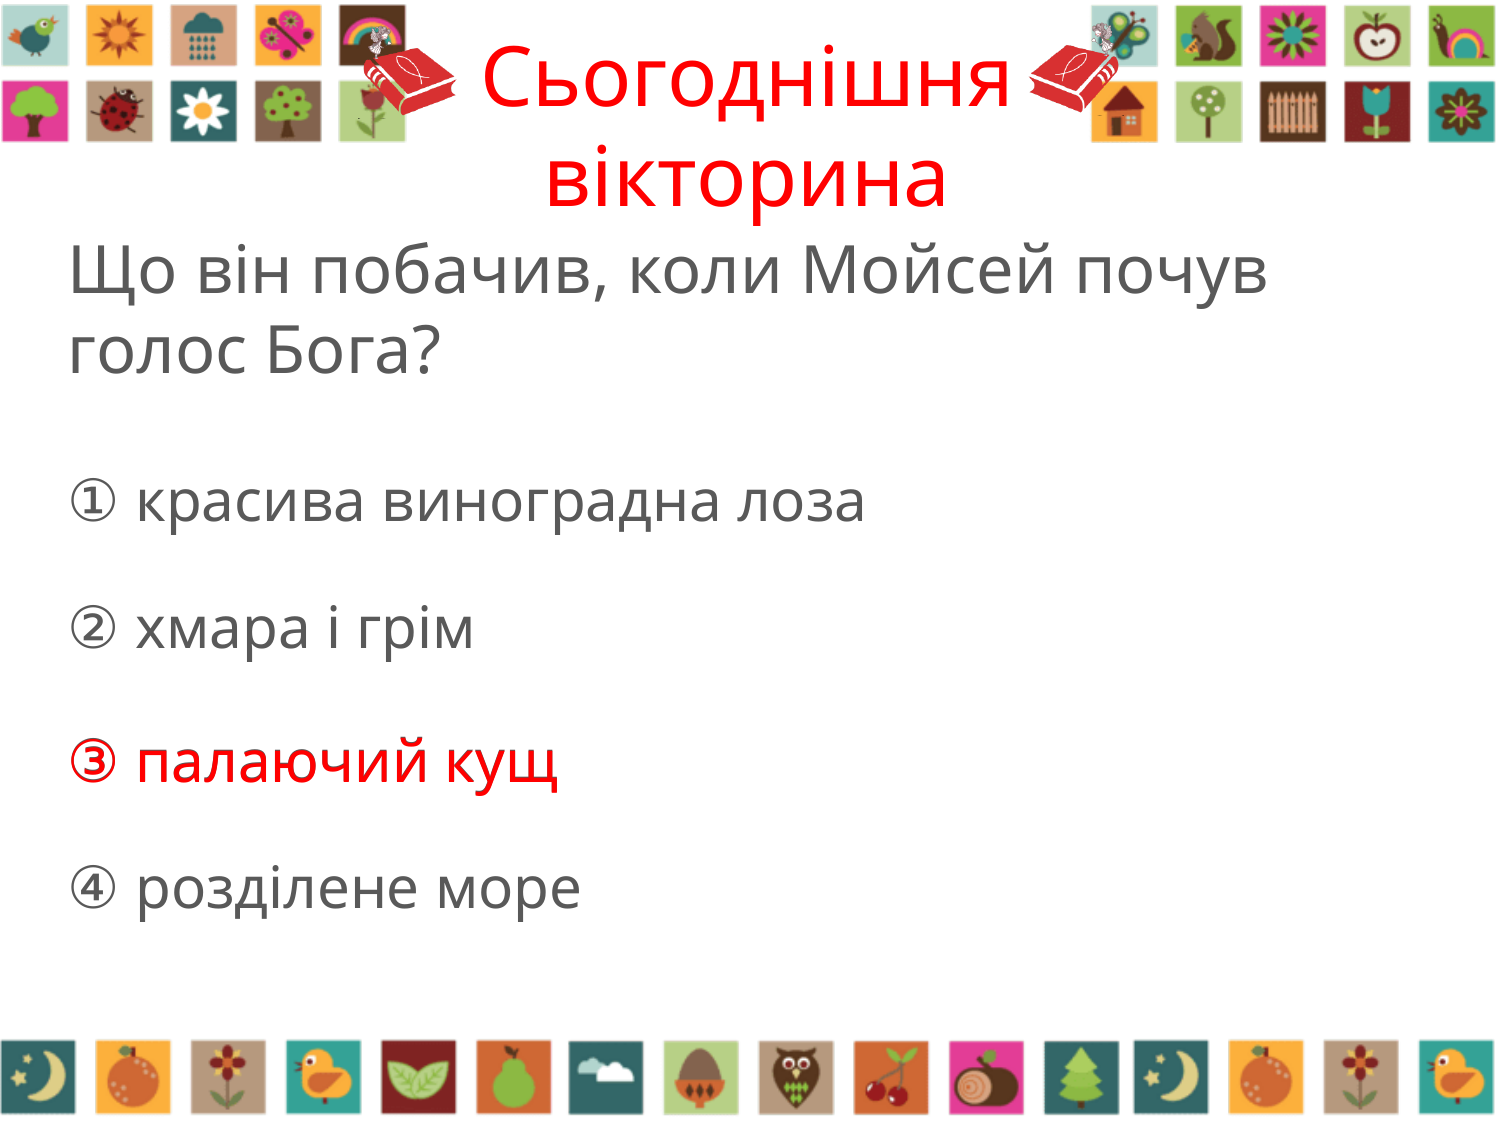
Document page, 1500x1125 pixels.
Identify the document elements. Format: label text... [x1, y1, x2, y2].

picture [0, 3, 489, 150]
text_box ② хмара і грім [53, 582, 1436, 668]
text_box ④ розділене море [53, 842, 1483, 928]
text_box ③ палаючий кущ [53, 716, 1483, 802]
text_box Сьогоднішня вікторина [414, 16, 1080, 219]
text_box Що він побачив, коли Мойсей почув голос Бога? [53, 219, 1436, 395]
picture [996, 3, 1500, 150]
text_box ① красива виноградна лоза [53, 456, 1436, 541]
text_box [0, 1028, 1500, 1118]
